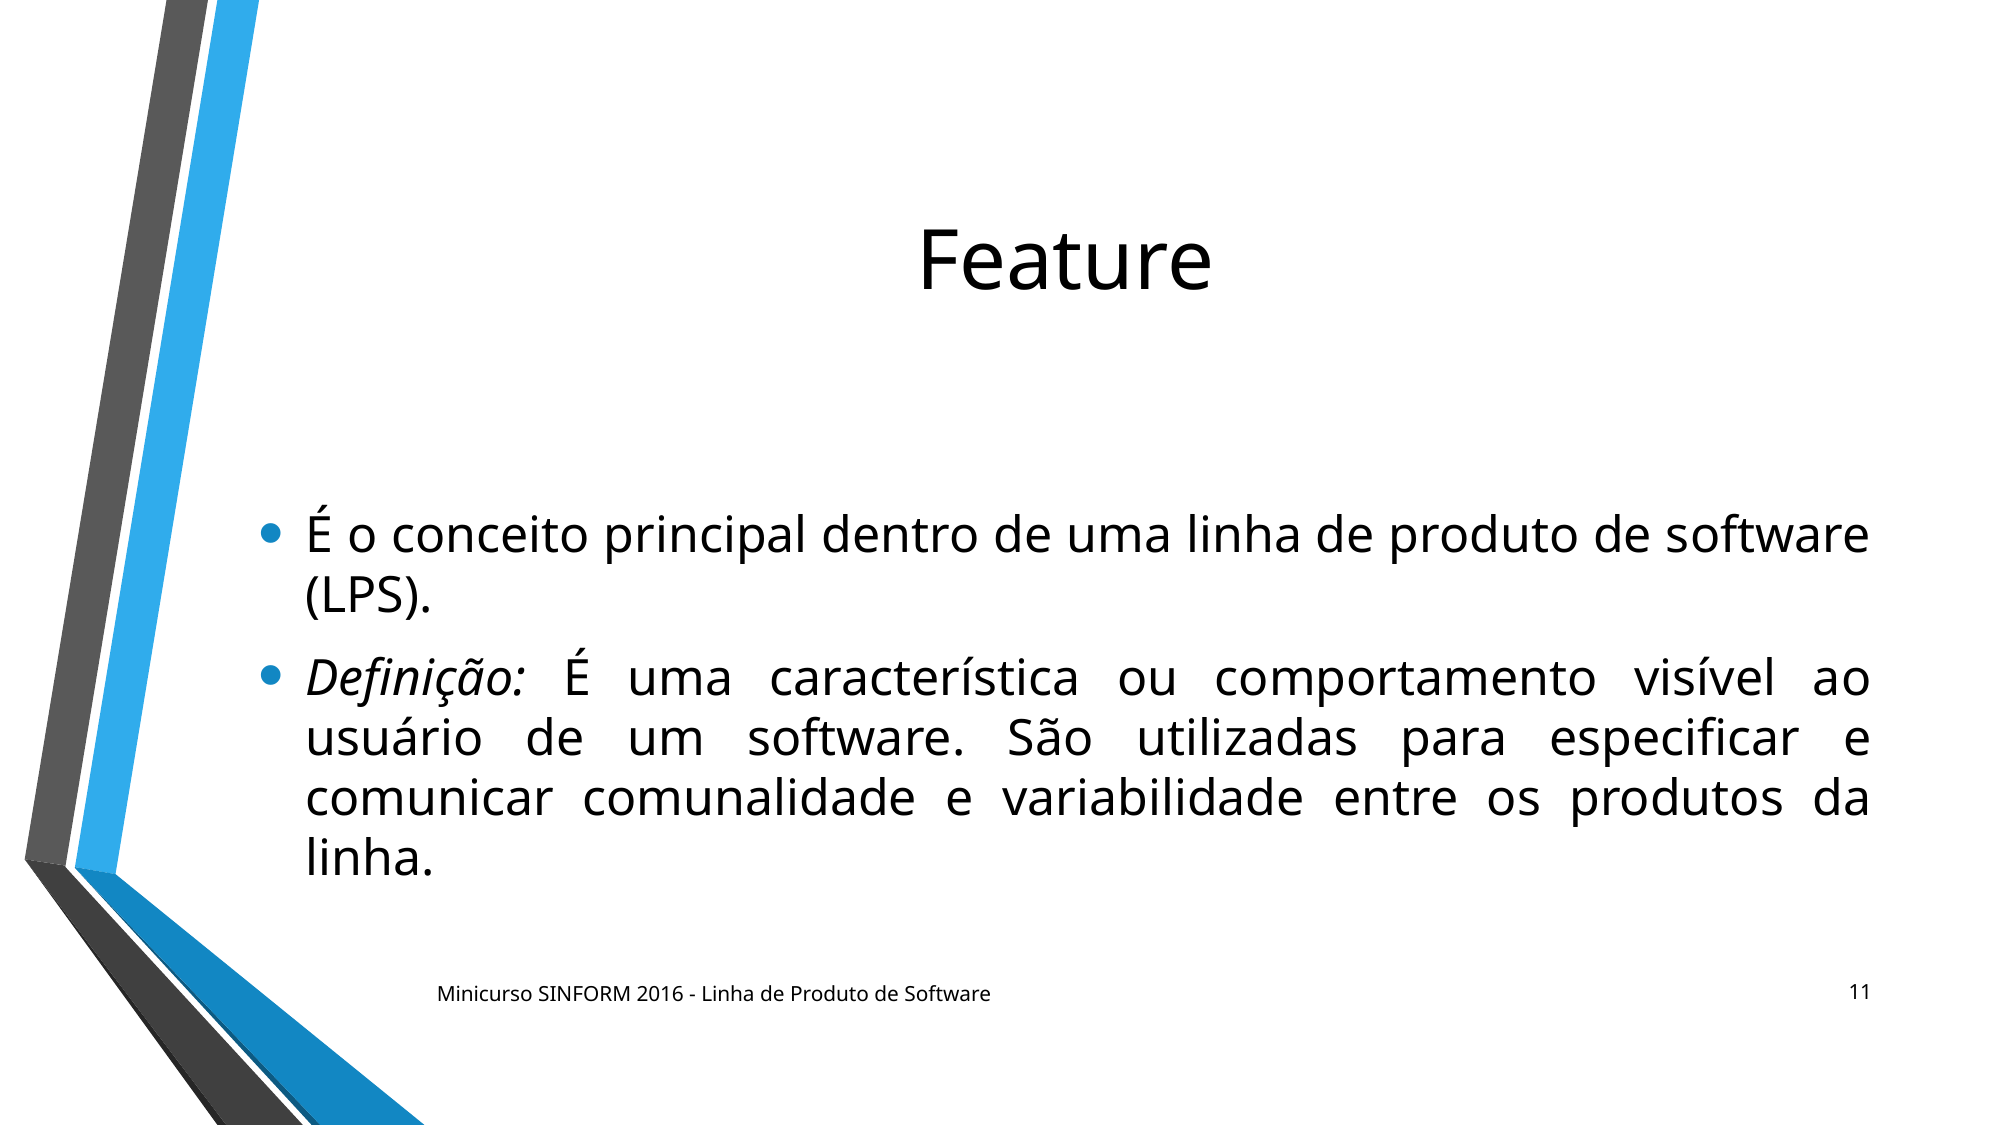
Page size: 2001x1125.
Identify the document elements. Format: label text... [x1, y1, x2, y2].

title Feature [243, 112, 1887, 400]
slide_number 11 [1796, 962, 1887, 1023]
footer Minicurso SINFORM 2016 - Linha de Produto de Software [421, 965, 1584, 1025]
list É o conceito principal dentro de uma linha de produto de software (LPS). Definição: É uma característica ou comportamento visível ao usuário de um software. São utilizadas para especificar e comunicar comunalidade e variabilidade entre os produtos da linha. [243, 437, 1887, 950]
